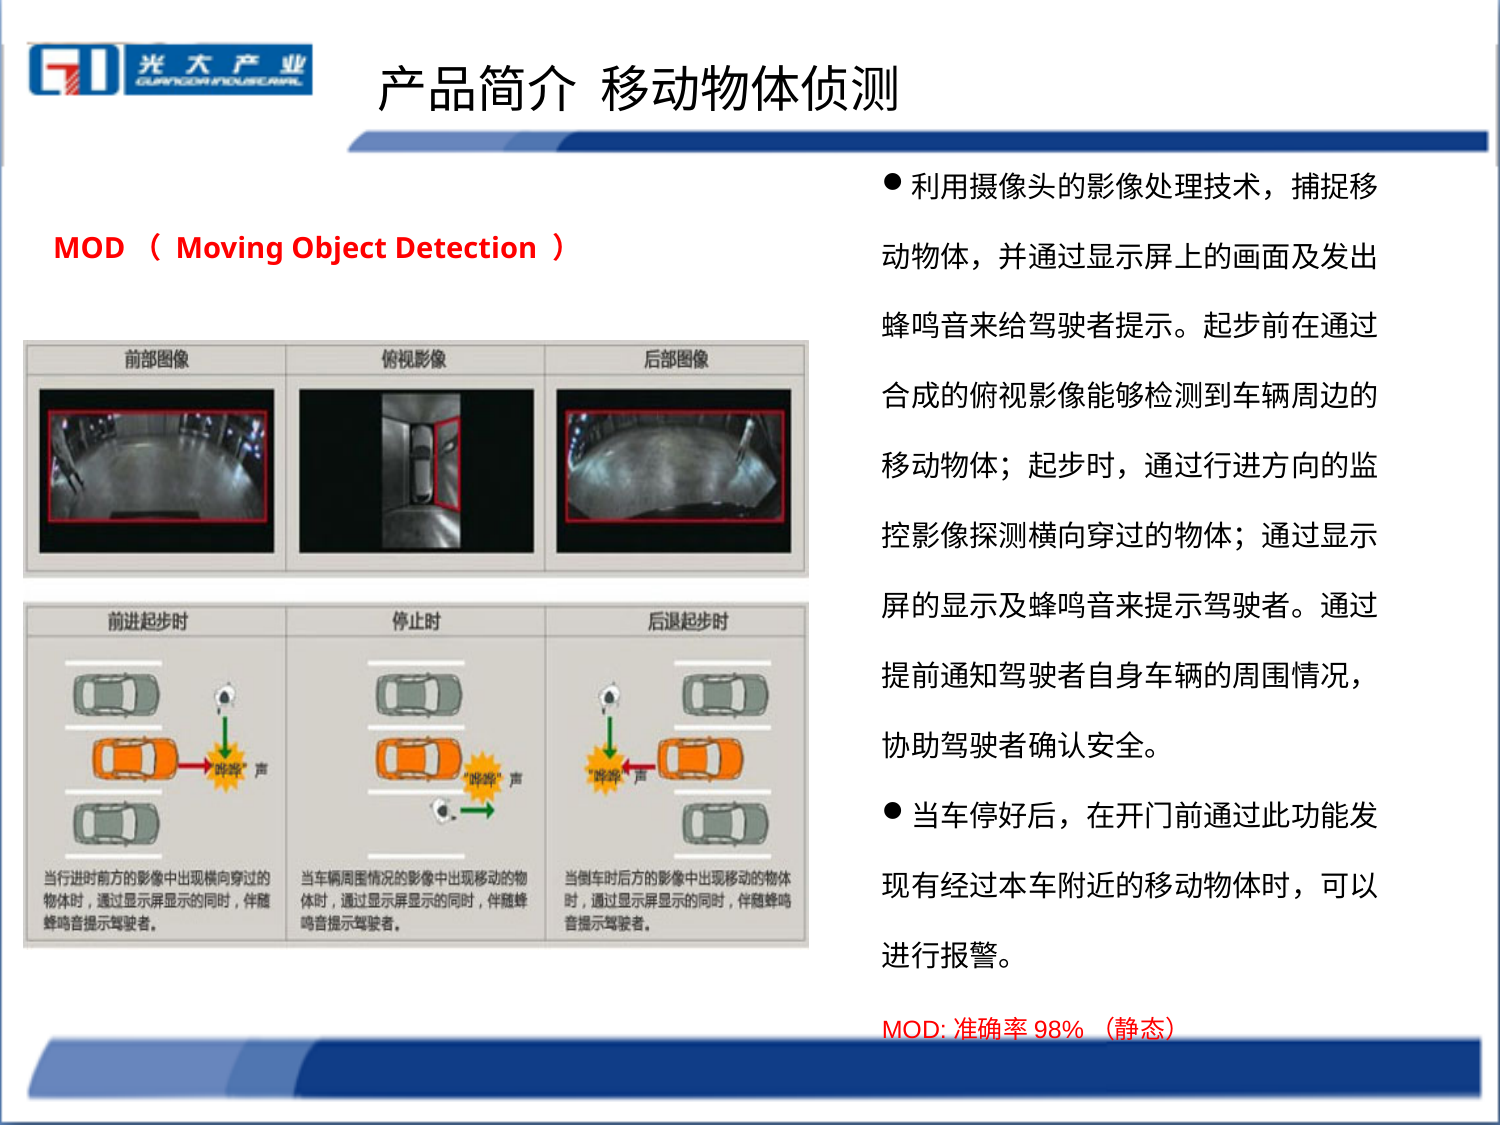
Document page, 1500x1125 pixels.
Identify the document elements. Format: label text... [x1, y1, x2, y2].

picture [0, 0, 1500, 1125]
text_box 产品简介 移动物体侦测 [362, 49, 1487, 125]
text_box MOD:准确率98%（静态） [867, 976, 1395, 1051]
text_box 利用摄像头的影像处理技术，捕捉移动物体，并通过显示屏上的画面及发出蜂鸣音来给驾驶者提示。起步前在通过合成的俯视影像能够检测到车辆周边的移动物体；起步时，通过行进方向的监控影像探测横向穿过的物体；通过显示屏的显示及蜂鸣音来提示驾驶者。通过提前通知驾驶者自身车辆的周围情况，协助驾驶者确认安全。 当车停好后，在开门前通过此功能发现有经过本车附近的移动物体时，可以进行报警。 [867, 125, 1395, 976]
text_box MOD（ Moving Object Detection ） [38, 204, 762, 272]
